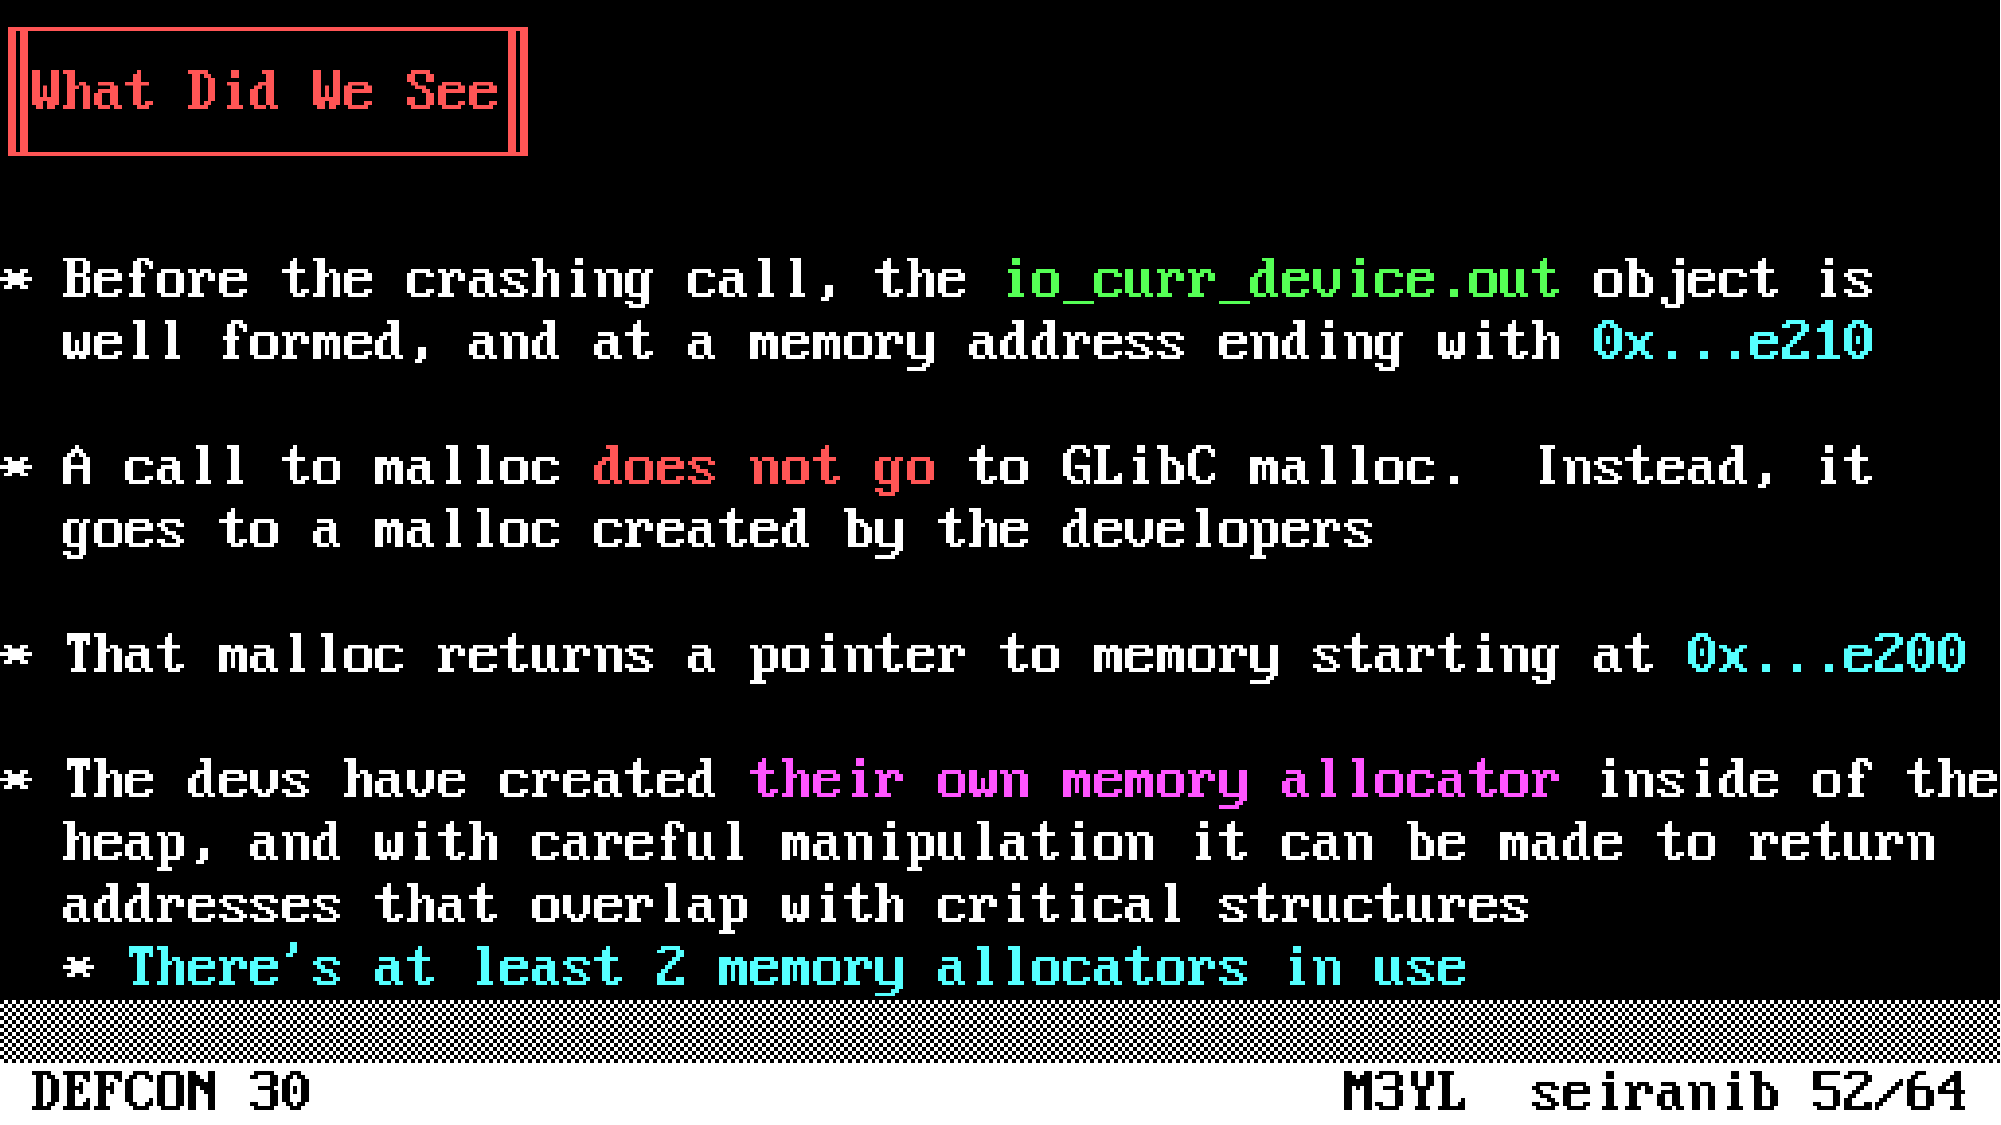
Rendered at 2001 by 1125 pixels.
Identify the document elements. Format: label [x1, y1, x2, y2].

list [0, 0, 2000, 1125]
